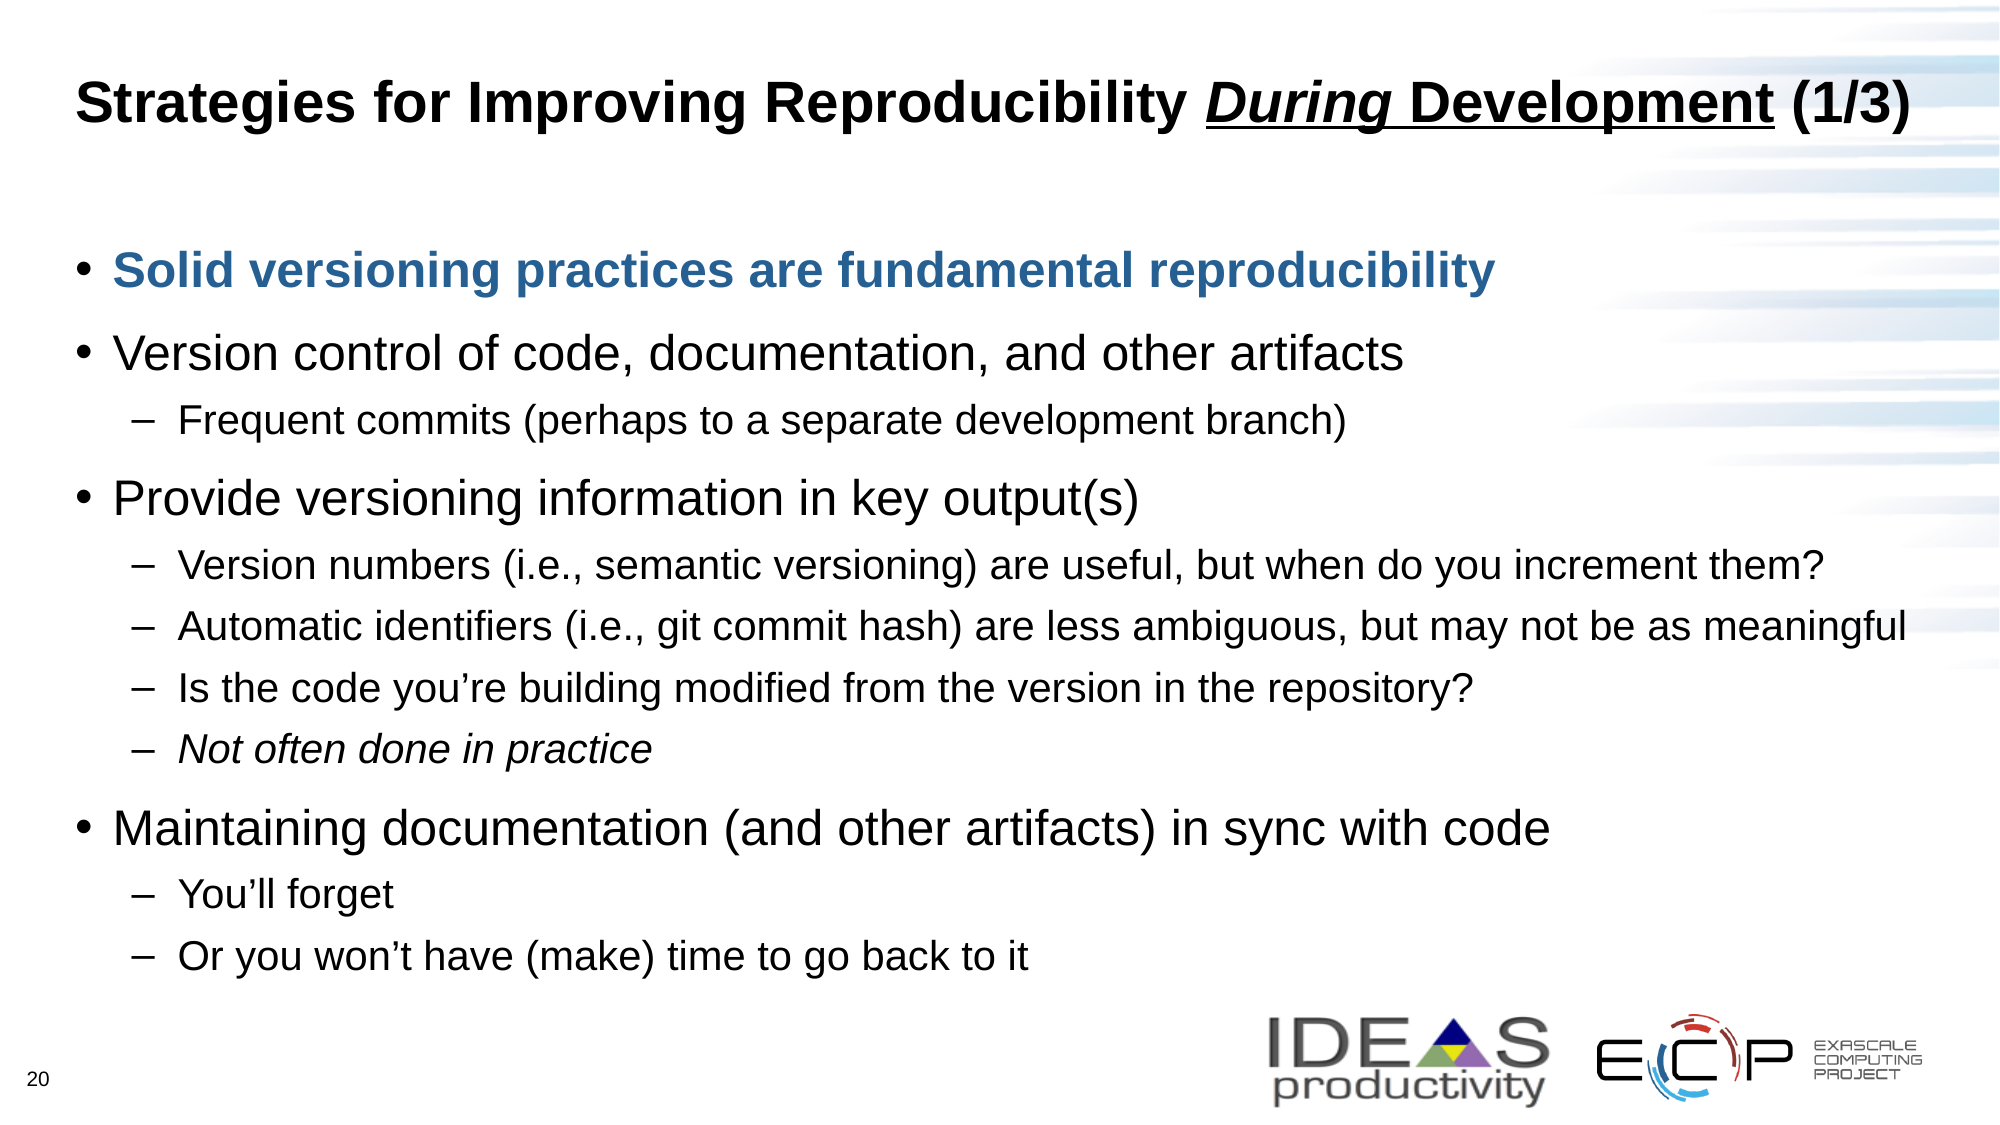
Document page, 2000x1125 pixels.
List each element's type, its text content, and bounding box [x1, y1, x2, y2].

list Solid versioning practices are fundamental reproducibility Version control of code, documentation, and other artifacts Frequent commits (perhaps to a separate development branch) Provide versioning information in key output(s) Version numbers (i.e., semantic versioning) are useful, but when do you increment them? Automatic identifiers (i.e., git commit hash) are less ambiguous, but may not be as meaningful Is the code you’re building modified from the version in the repository? Not often done in practice Maintaining documentation (and other artifacts) in sync with code You’ll forget Or you won’t have (make) time to go back to it [59, 236, 1926, 902]
title Strategies for Improving Reproducibility During Development (1/3) [59, 67, 1937, 218]
picture [1257, 1009, 1560, 1115]
picture [1531, 0, 2000, 669]
picture [1597, 1014, 1922, 1102]
